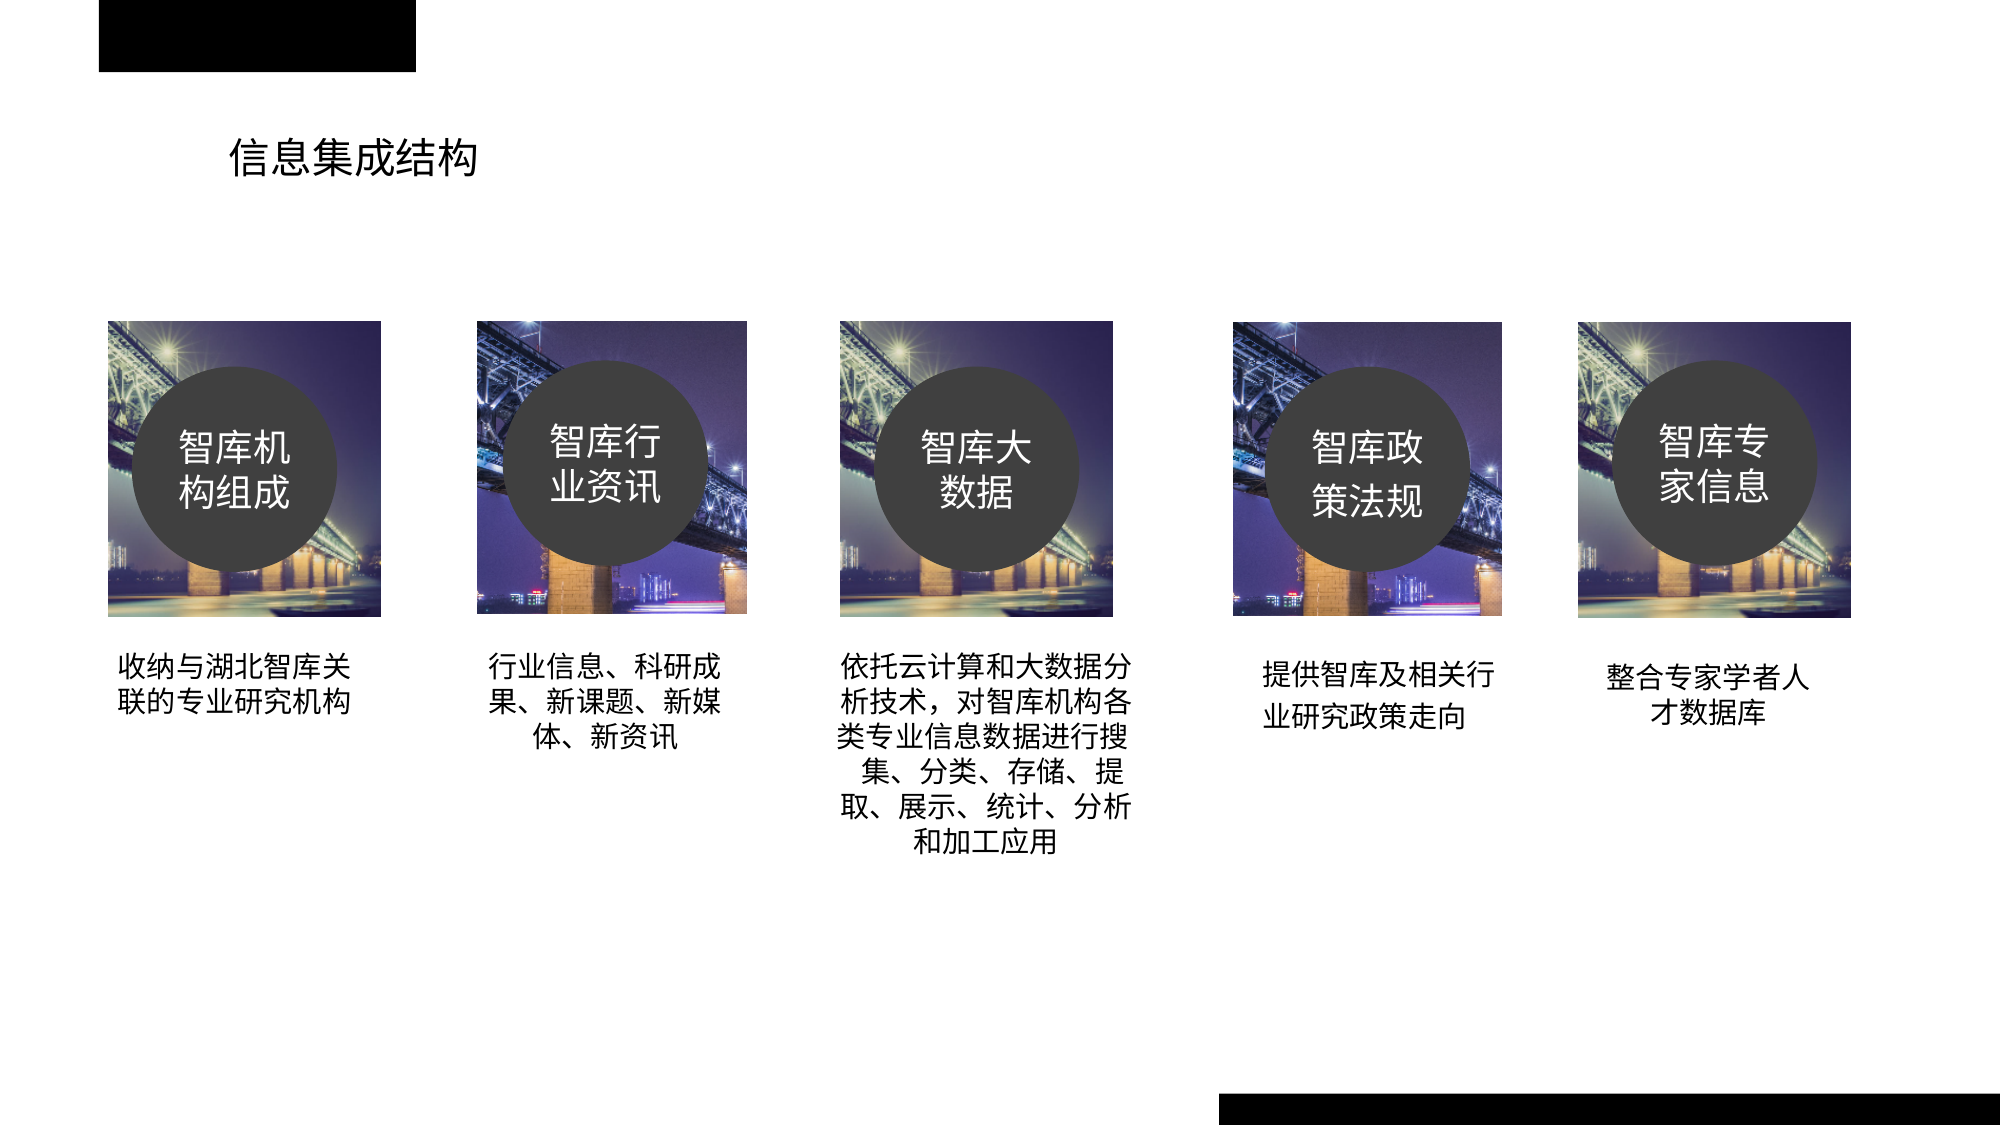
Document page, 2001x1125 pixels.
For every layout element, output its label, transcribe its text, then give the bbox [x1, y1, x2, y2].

text_box [1218, 1093, 2000, 1125]
picture [1578, 322, 1851, 618]
text_box 收纳与湖北智库关联的专业研究机构 [90, 640, 379, 726]
picture [477, 321, 747, 614]
picture [1233, 322, 1502, 616]
text_box 行业信息、科研成果、新课题、新媒 体、新资讯 [462, 640, 749, 761]
text_box 信息集成结构 [213, 124, 495, 189]
text_box 依托云计算和大数据分析技术，对智库机构各类专业信息数据进行搜 集、分类、存储、提取、展示、统计、分析和加工应用 [819, 640, 1153, 866]
text_box 整合专家学者人才数据库 [1578, 652, 1838, 738]
picture [108, 321, 381, 617]
text_box [98, 0, 417, 73]
picture [840, 321, 1113, 617]
text_box 提供智库及相关行业研究政策走向 [1247, 642, 1523, 741]
